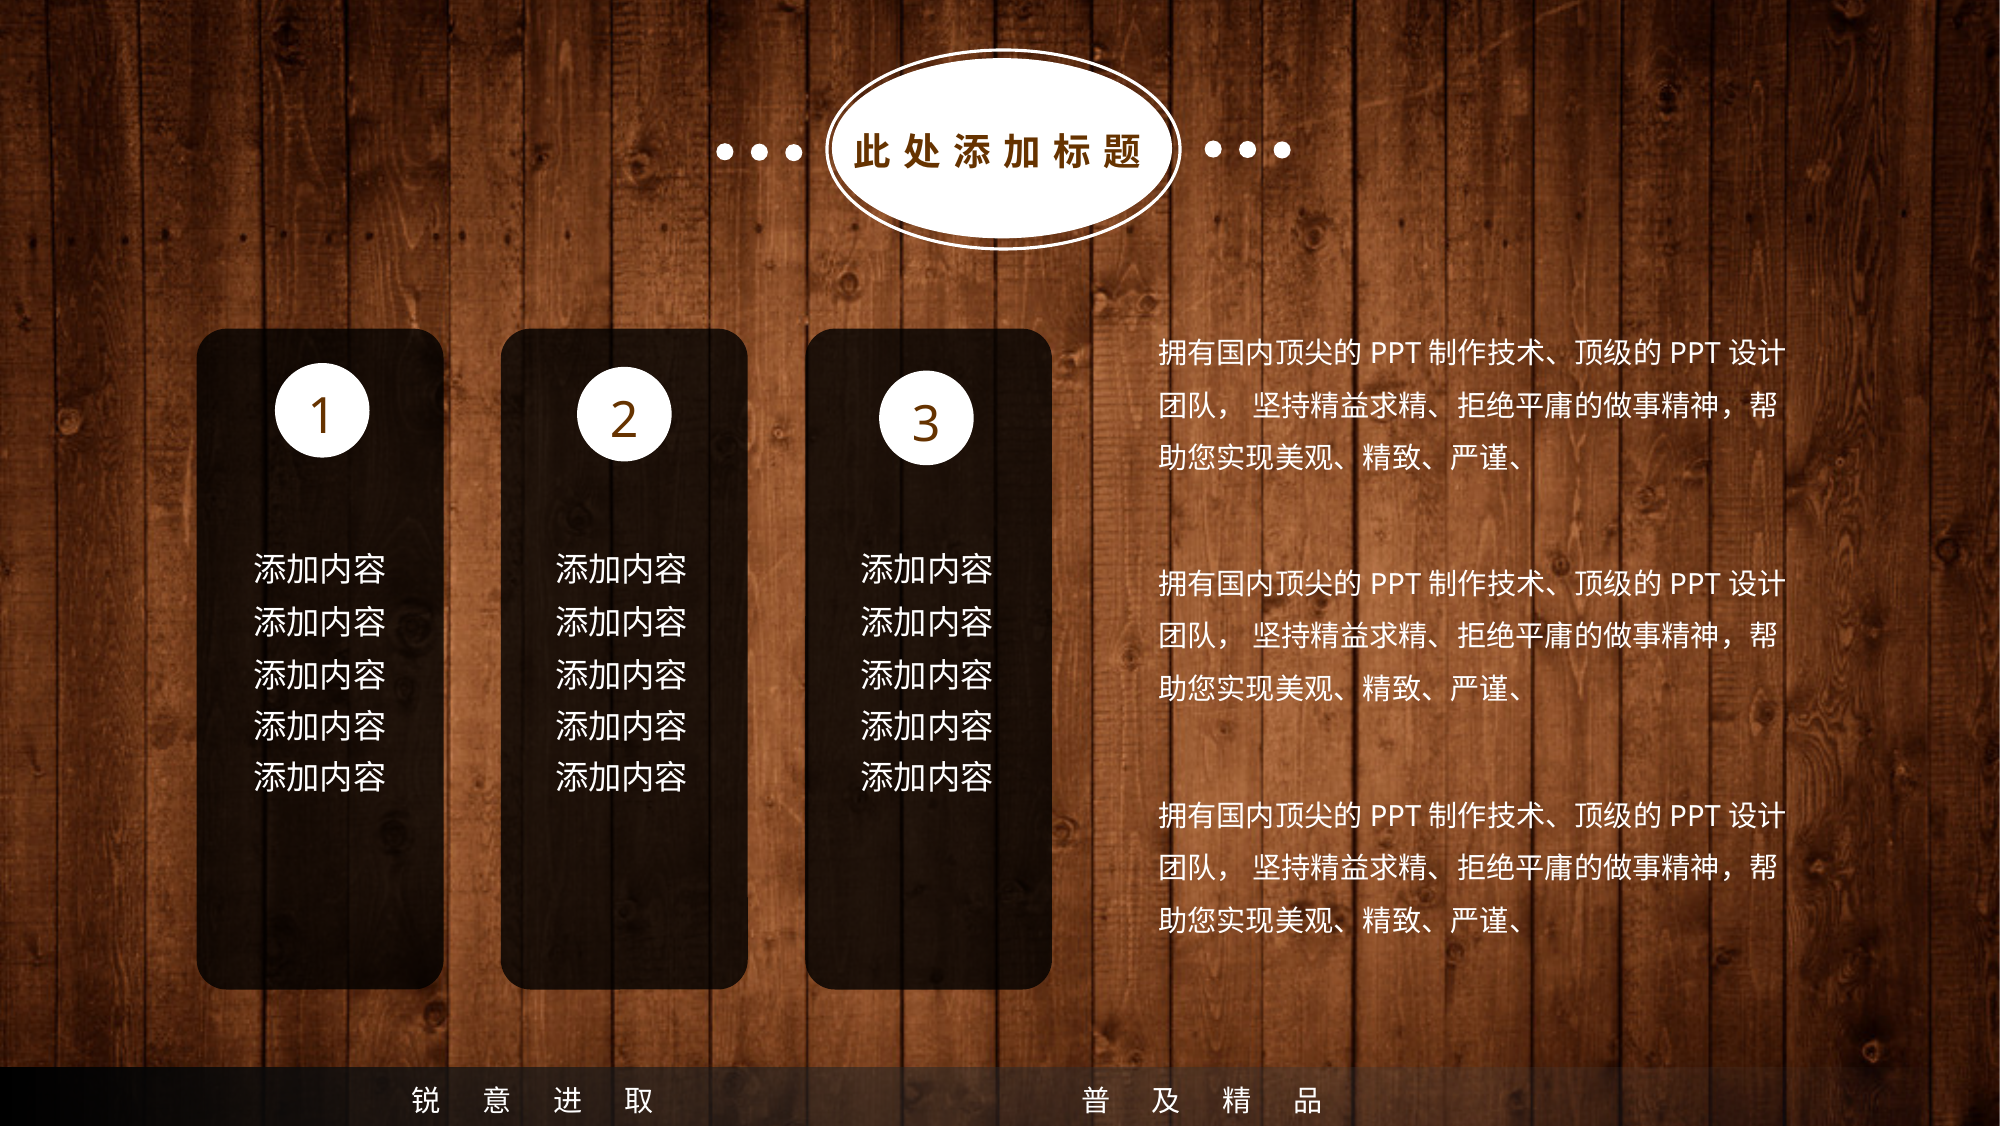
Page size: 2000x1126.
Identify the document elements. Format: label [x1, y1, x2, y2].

text_box [716, 49, 1291, 249]
text_box [500, 328, 748, 990]
text_box [196, 328, 444, 990]
text_box [805, 328, 1052, 990]
picture [0, 0, 2000, 1126]
text_box [1143, 309, 1810, 947]
